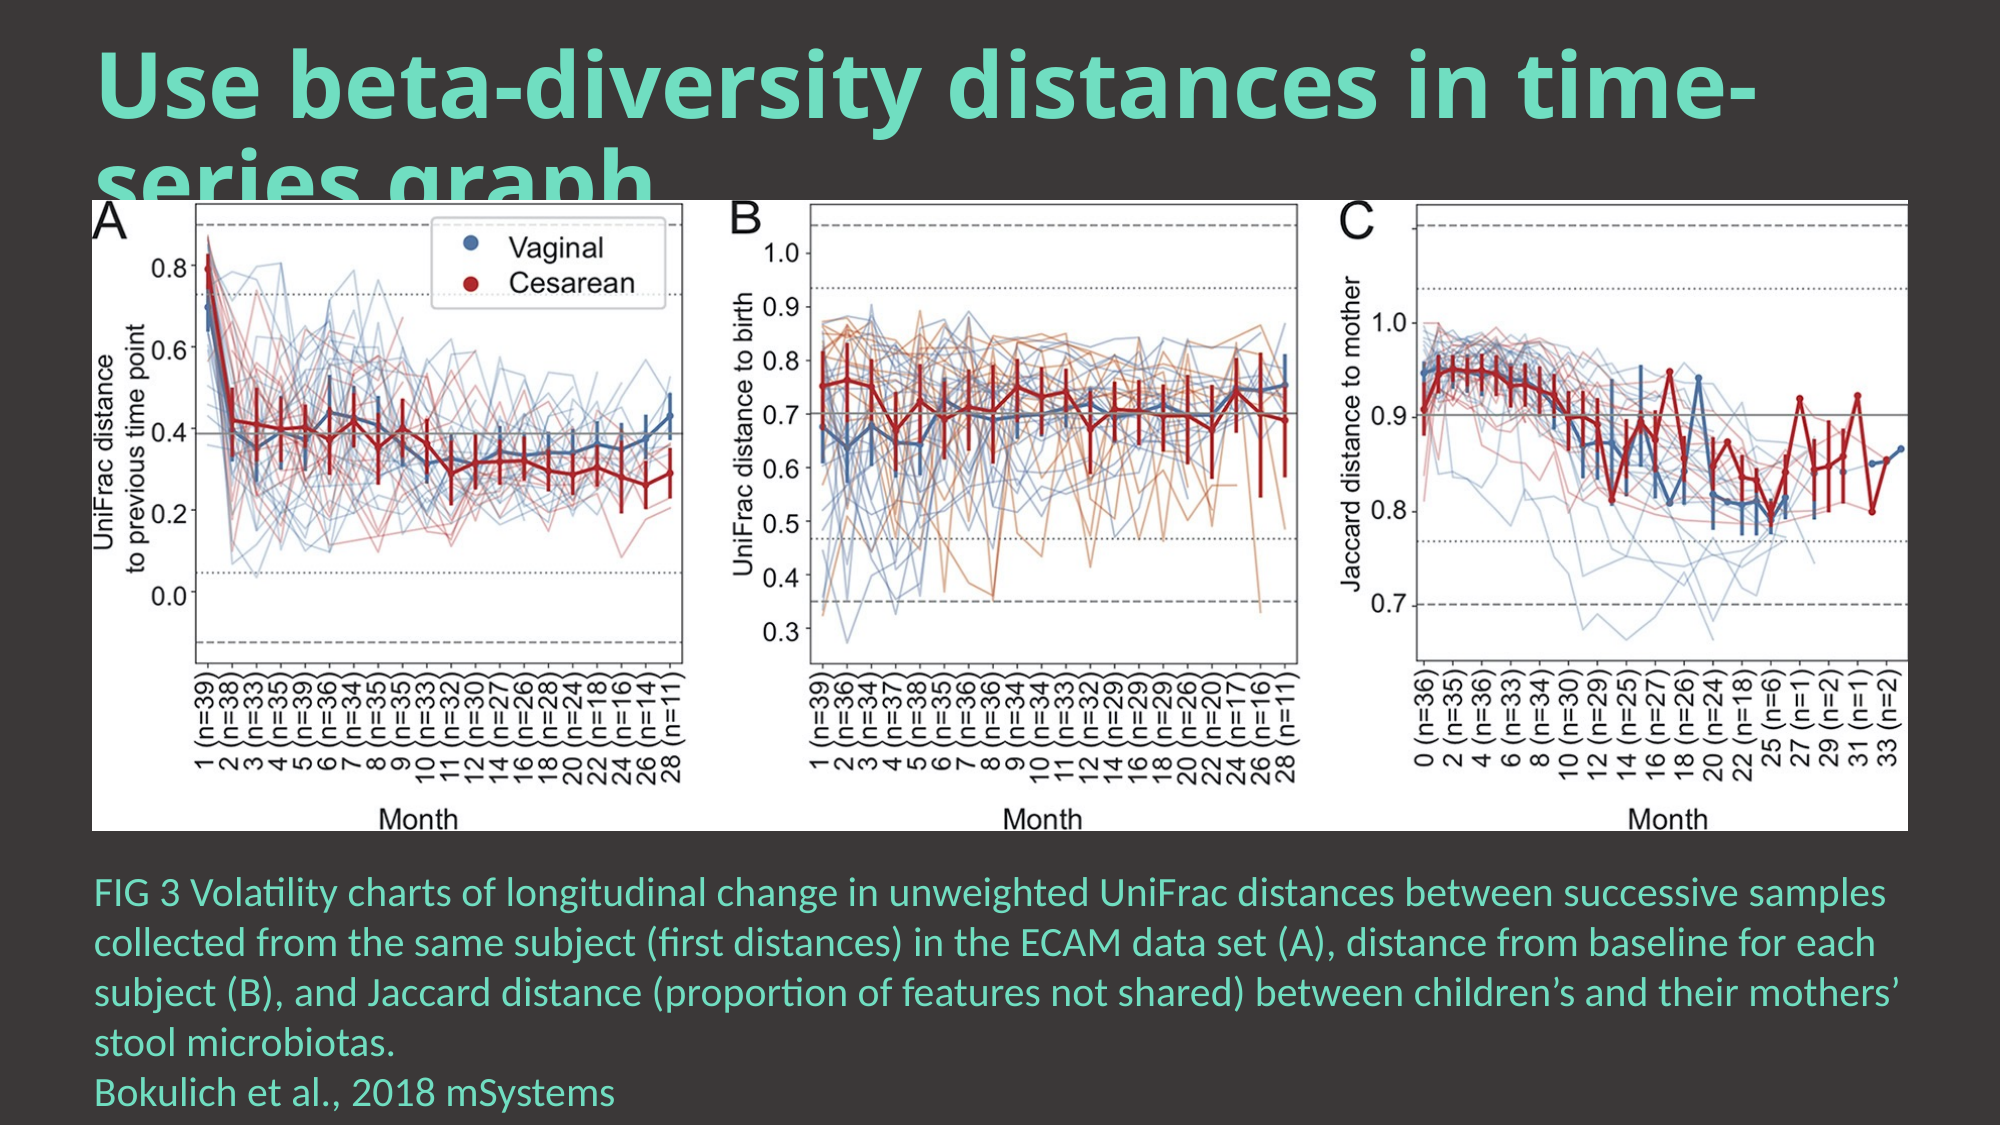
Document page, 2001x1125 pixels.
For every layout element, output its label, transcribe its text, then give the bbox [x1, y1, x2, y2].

title Use beta-diversity distances in time-series graph [79, 30, 1894, 248]
text_box FIG 3 Volatility charts of longitudinal change in unweighted UniFrac distances between successive samples collected from the same subject (first distances) in the ECAM data set (A), distance from baseline for each subject (B), and Jaccard distance (proportion of features not shared) between children’s and their mothers’ stool microbiotas. Bokulich et al., 2018 mSystems [79, 857, 2000, 1123]
picture [92, 200, 1908, 831]
